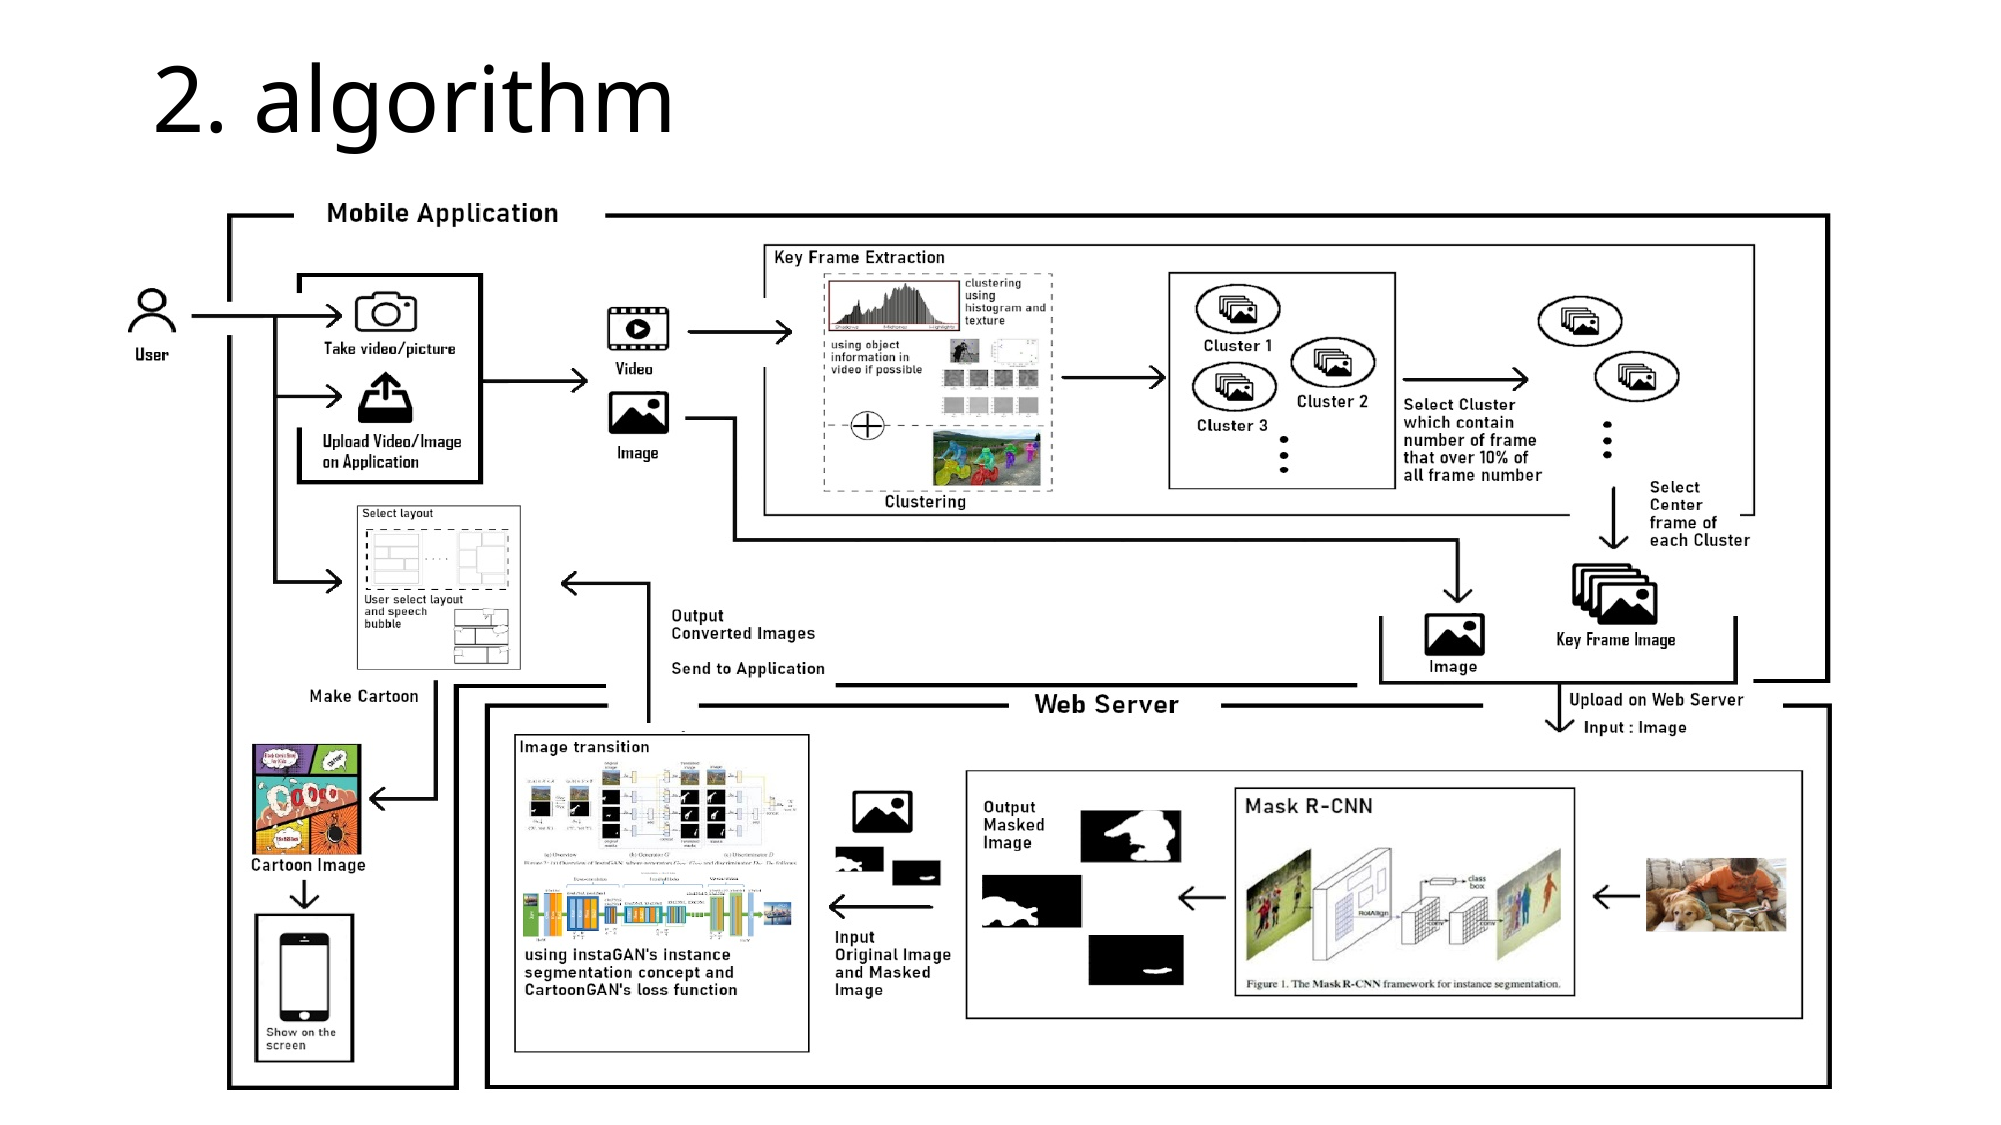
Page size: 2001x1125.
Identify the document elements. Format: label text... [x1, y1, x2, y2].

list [97, 186, 1903, 1125]
title 2. algorithm [137, 25, 1863, 179]
